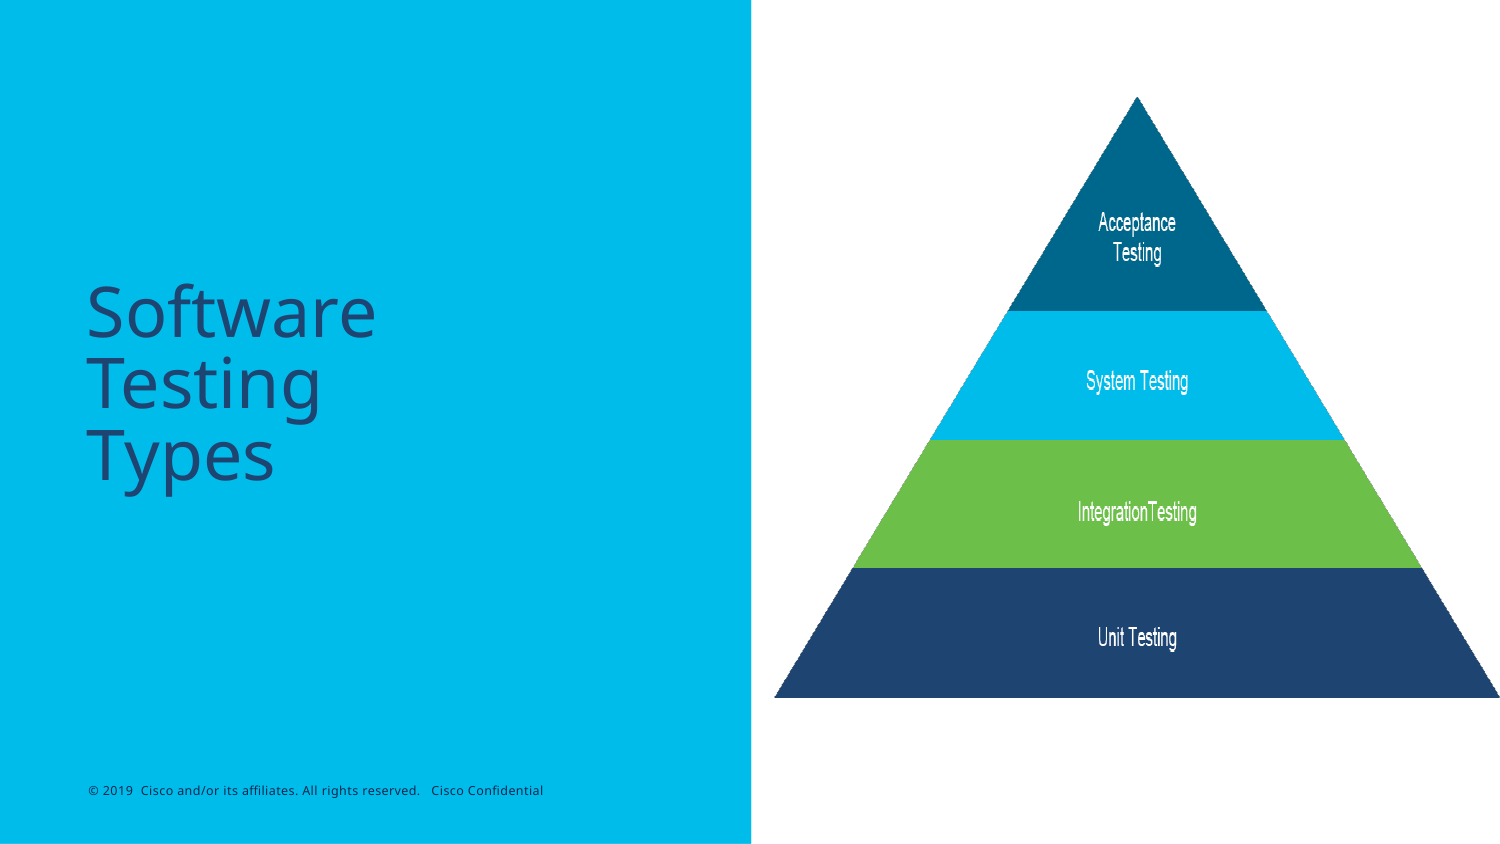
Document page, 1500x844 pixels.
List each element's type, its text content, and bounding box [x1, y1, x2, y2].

picture [1147, 218, 1162, 230]
picture [1123, 248, 1135, 255]
picture [1144, 248, 1155, 260]
picture [774, 97, 1500, 698]
picture [1173, 376, 1178, 389]
picture [1122, 221, 1130, 229]
picture [1161, 372, 1170, 387]
title Software Testing Types [71, 271, 697, 571]
picture [1136, 244, 1141, 259]
picture [1122, 376, 1128, 389]
picture [1110, 372, 1114, 387]
picture [1139, 214, 1143, 229]
picture [1141, 371, 1148, 389]
